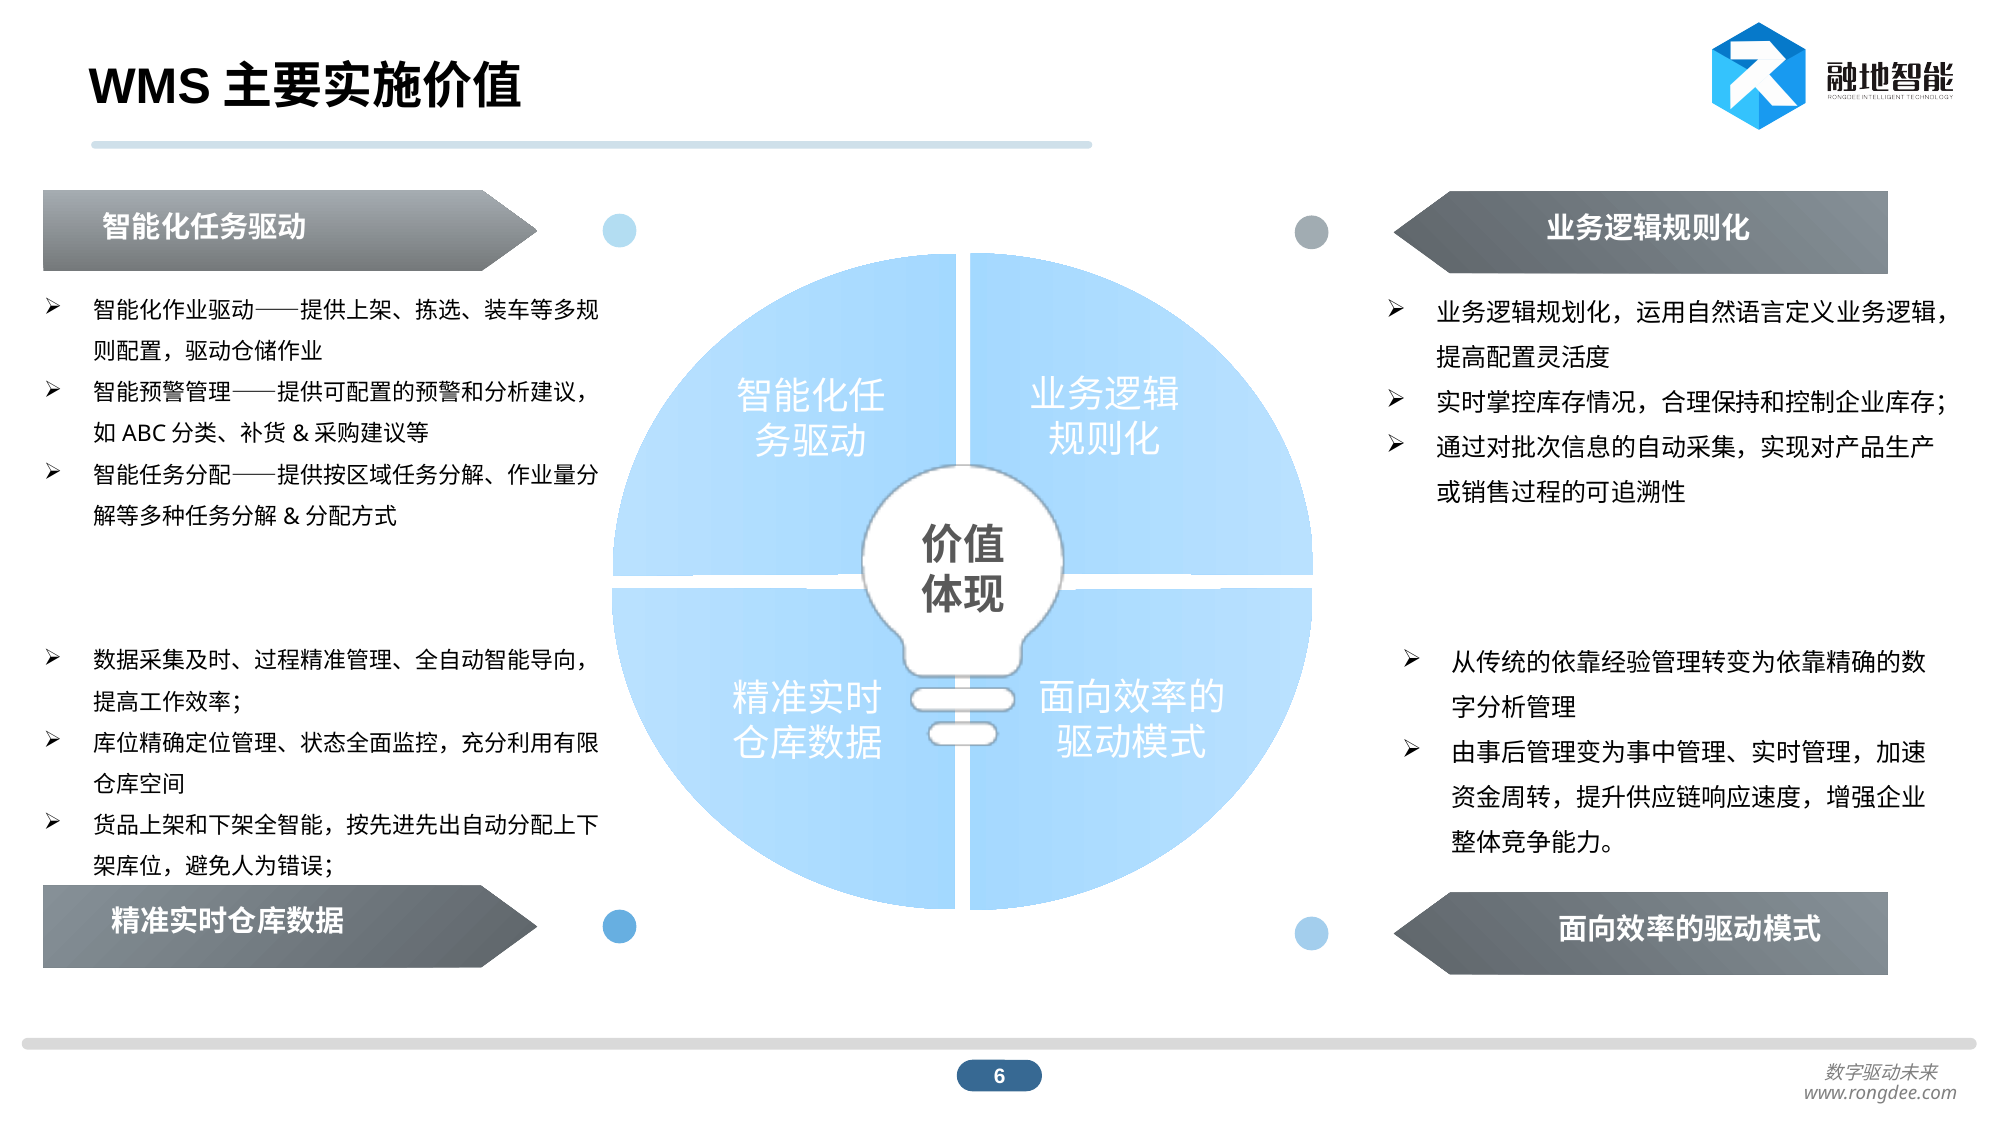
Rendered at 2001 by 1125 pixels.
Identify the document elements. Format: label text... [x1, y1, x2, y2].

text_box 从传统的依靠经验管理转变为依靠精确的数字分析管理 由事后管理变为事中管理、实时管理，加速资金周转，提升供应链响应速度，增强企业整体竞争能力。 [1387, 624, 1966, 864]
text_box [602, 912, 637, 944]
text_box [43, 887, 538, 968]
text_box 智能化任务驱动 [87, 201, 323, 251]
text_box 面向效率的驱动模式 [1543, 903, 1837, 954]
text_box 业务逻辑规则化 [1531, 202, 1766, 252]
text_box [43, 189, 538, 272]
text_box [1393, 892, 1888, 975]
text_box [602, 213, 637, 247]
text_box [1393, 191, 1888, 274]
text_box 业务逻辑规划化，运用自然语言定义业务逻辑，提高配置灵活度 实时掌控库存情况，合理保持和控制企业库存； 通过对批次信息的自动采集，实现对产品生产或销售过程的可追溯性 [1371, 274, 1965, 514]
text_box 智能化作业驱动——提供上架、拣选、装车等多规则配置，驱动仓储作业 智能预警管理——提供可配置的预警和分析建议，如ABC分类、补货&采购建议等 智能任务分配——提供按区域任务分解、作业量分解等多种任务分解&分配方式 [29, 274, 608, 537]
picture [797, 440, 1129, 772]
title WMS主要实施价值 [0, 0, 2000, 149]
text_box [1294, 917, 1329, 951]
text_box [1294, 215, 1329, 247]
text_box 精准实时仓库数据 [96, 895, 360, 945]
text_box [611, 252, 1315, 911]
text_box 数据采集及时、过程精准管理、全自动智能导向，提高工作效率； 库位精确定位管理、状态全面监控，充分利用有限仓库空间 货品上架和下架全智能，按先进先出自动分配上下架库位，避免人为错误； [29, 624, 608, 887]
